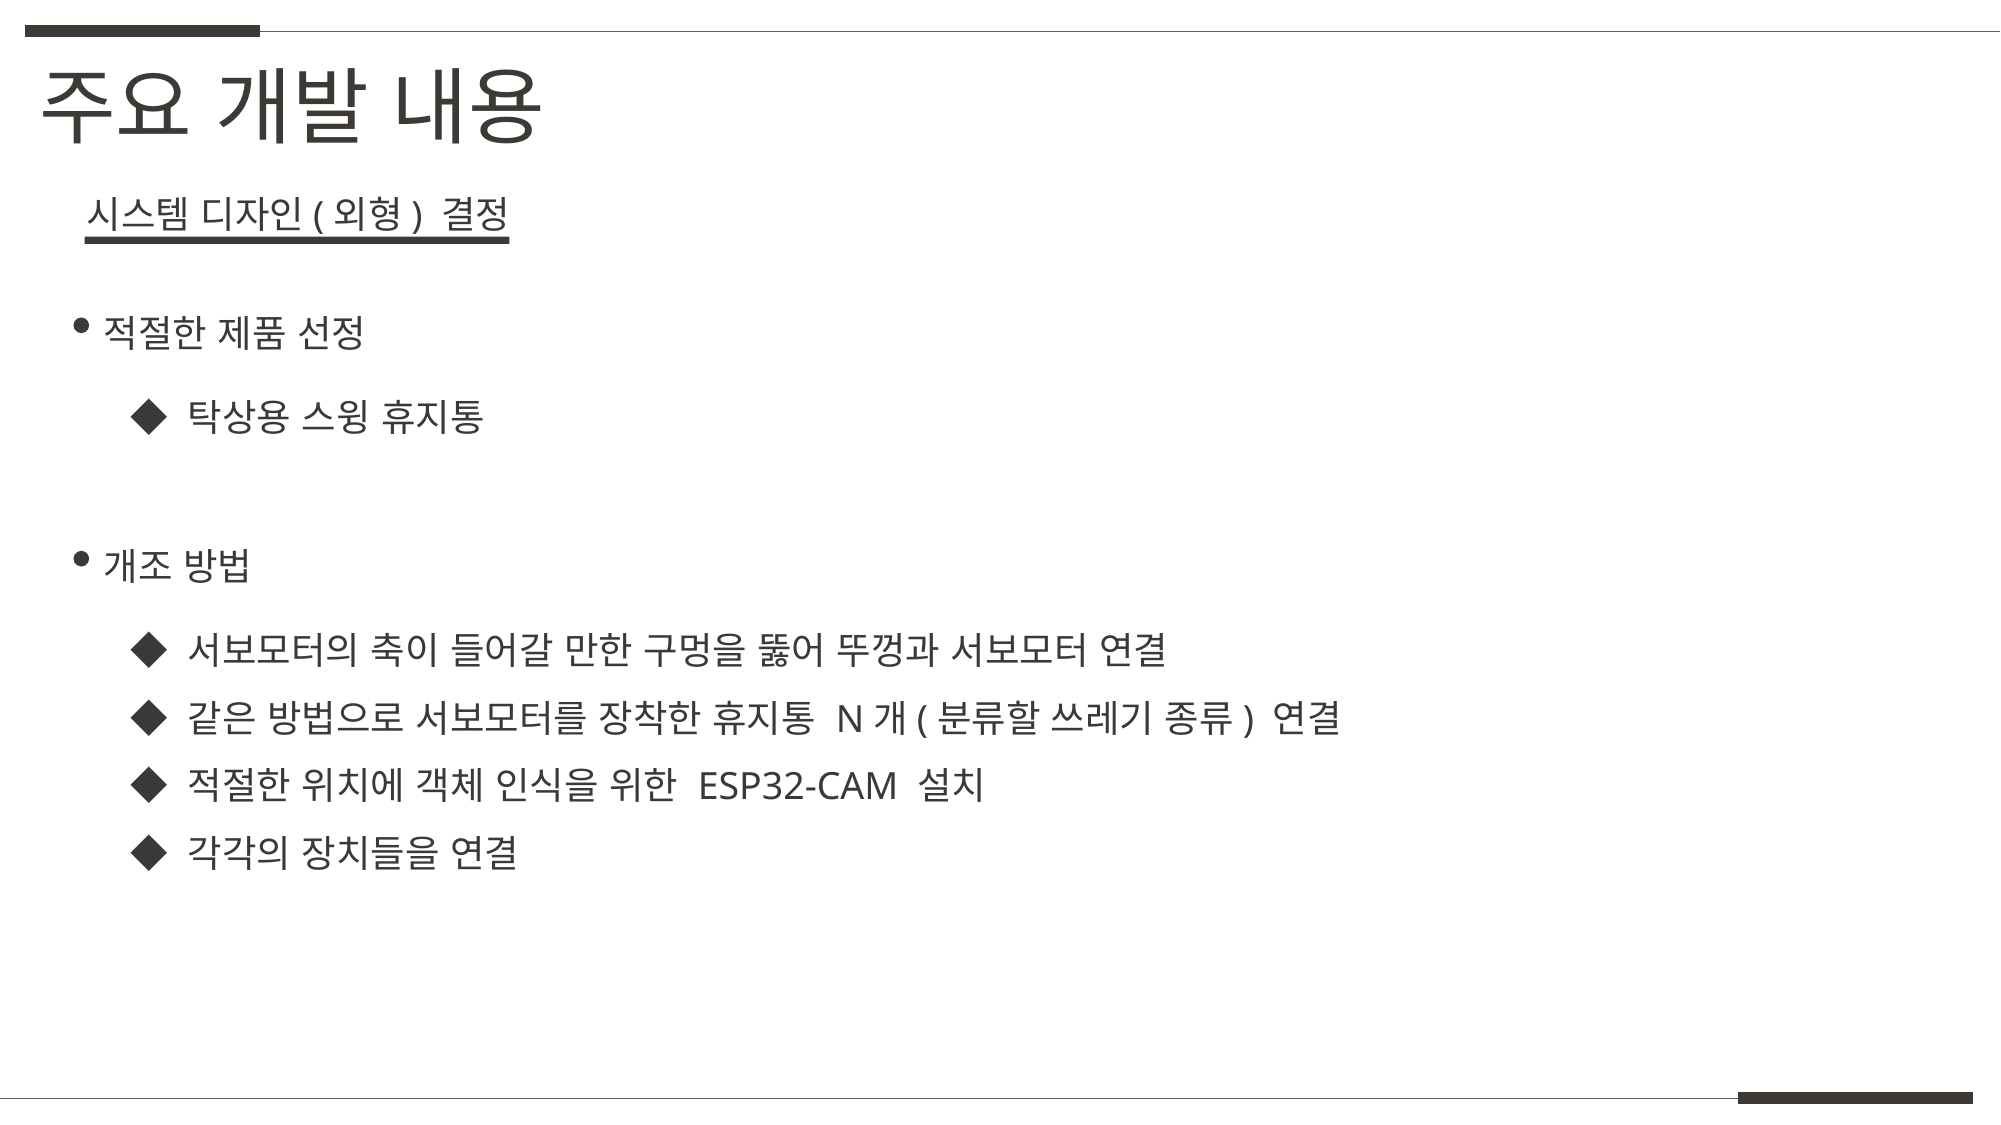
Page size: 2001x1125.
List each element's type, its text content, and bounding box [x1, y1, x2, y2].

text_box 개조 방법 [89, 513, 1000, 596]
text_box 시스템 디자인(외형) 결정 [71, 160, 530, 244]
text_box 주요 개발 내용 [24, 46, 770, 162]
text_box ◆ 서보모터의 축이 들어갈 만한 구멍을 뚫어 뚜껑과 서보모터 연결 ◆ 같은 방법으로 서보모터를 장착한 휴지통 N개(분류할 쓰레기 종류) 연결 ◆ 적절한 위치에 객체 인식을 위한 ESP32-CAM 설치 ◆ 각각의 장치들을 연결 [116, 597, 1856, 882]
text_box 적절한 제품 선정 [89, 279, 1000, 363]
text_box [72, 549, 91, 568]
text_box ◆ 탁상용 스윙 휴지통 [116, 363, 1285, 447]
text_box [72, 316, 91, 335]
